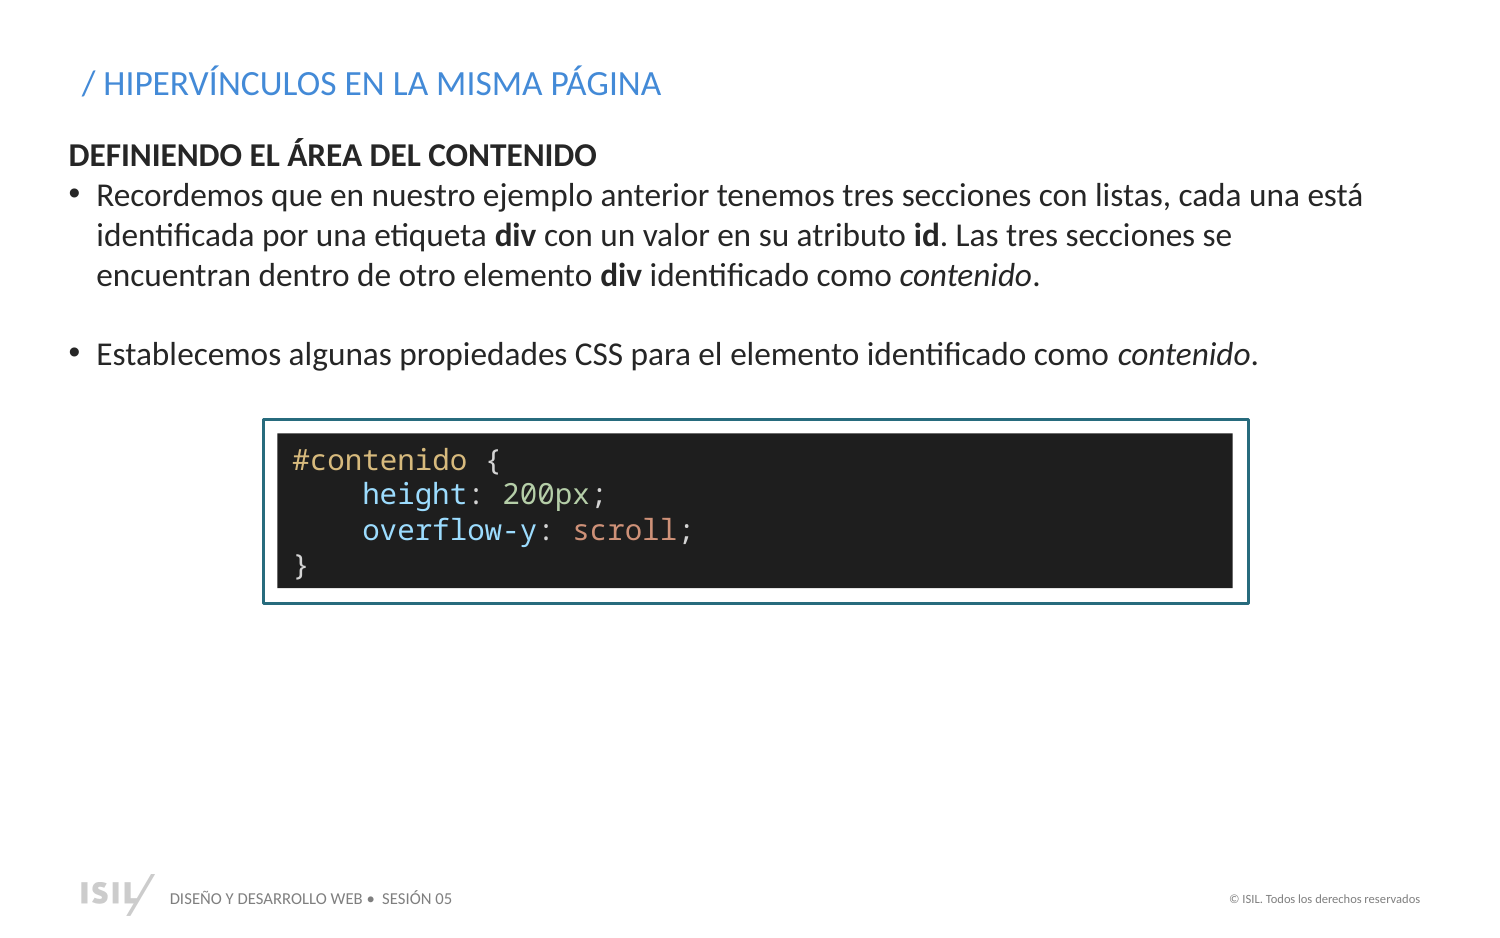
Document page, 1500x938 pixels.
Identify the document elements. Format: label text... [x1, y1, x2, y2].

text_box DEFINIENDO EL ÁREA DEL CONTENIDO Recordemos que en nuestro ejemplo anterior tenemos tres secciones con listas, cada una está identificada por una etiqueta div con un valor en su atributo id. Las tres secciones se encuentran dentro de otro elemento div identificado como contenido. Establecemos algunas propiedades CSS para el elemento identificado como contenido. [66, 132, 1390, 373]
text_box ≈¬¬¬ççç [263, 419, 1249, 604]
text_box / HIPERVÍNCULOS EN LA MISMA PÁGINA [66, 52, 1249, 111]
text_box #contenido { height: 200px; overflow-y: scroll; } [277, 433, 1233, 589]
